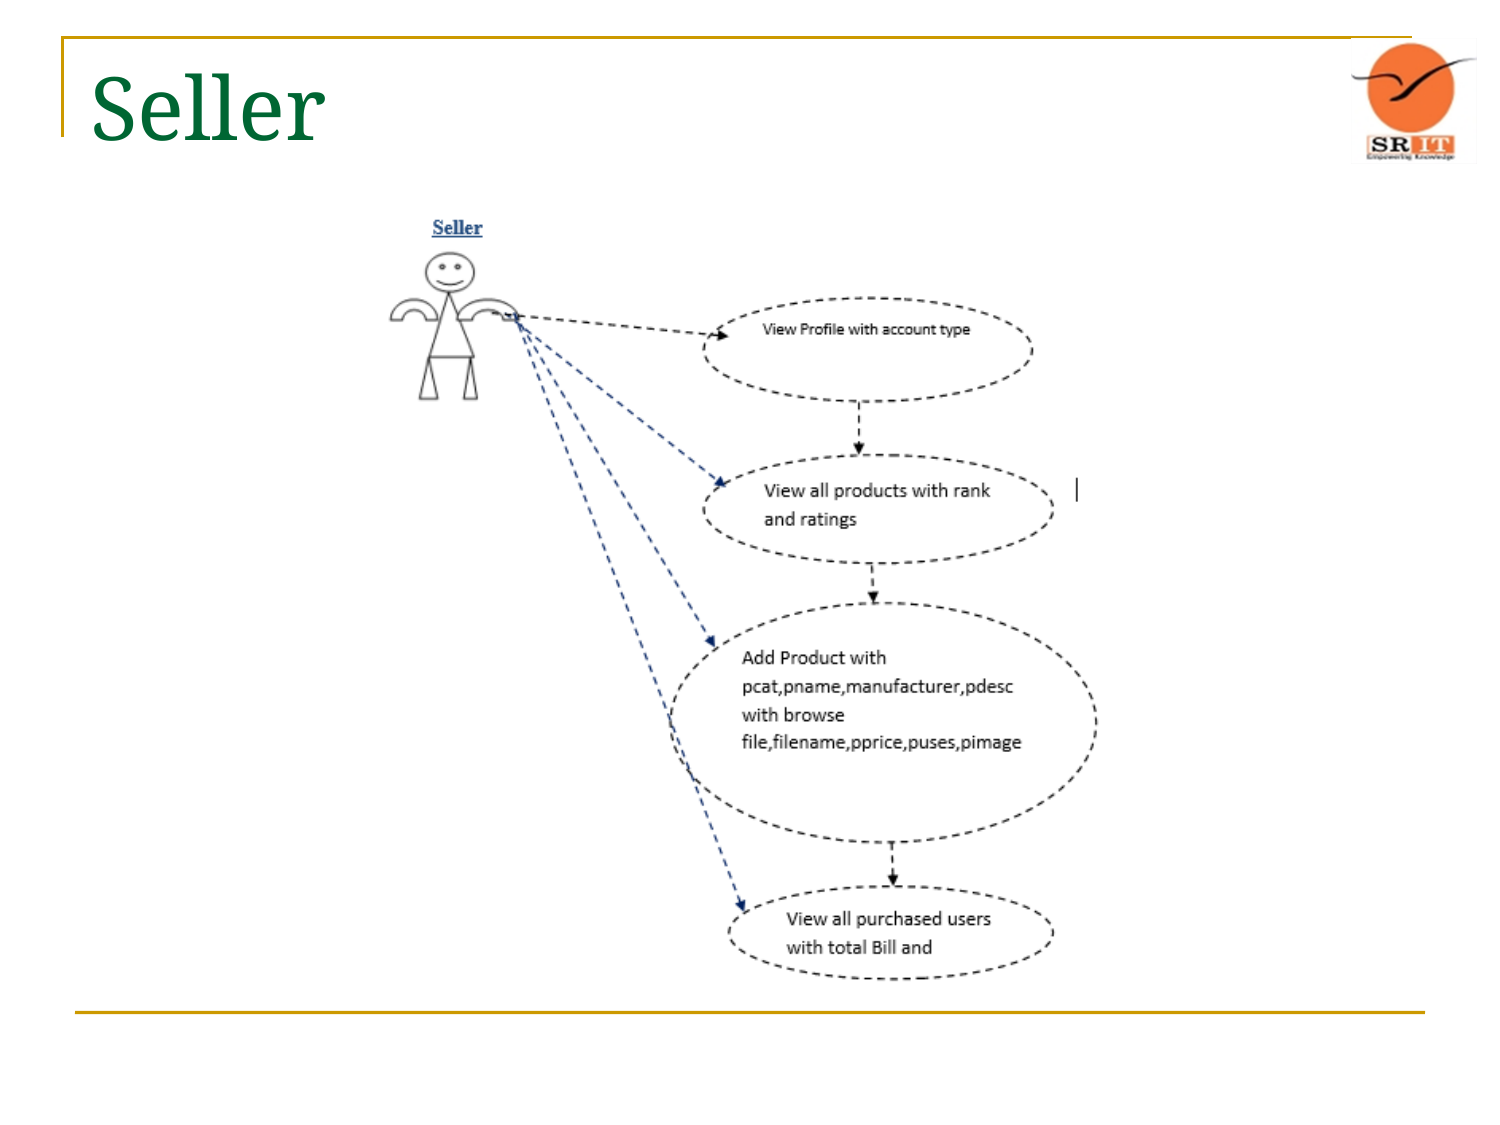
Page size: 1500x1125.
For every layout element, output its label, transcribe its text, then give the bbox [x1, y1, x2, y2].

title Seller [74, 45, 1426, 233]
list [362, 217, 1141, 986]
picture [1350, 37, 1478, 165]
